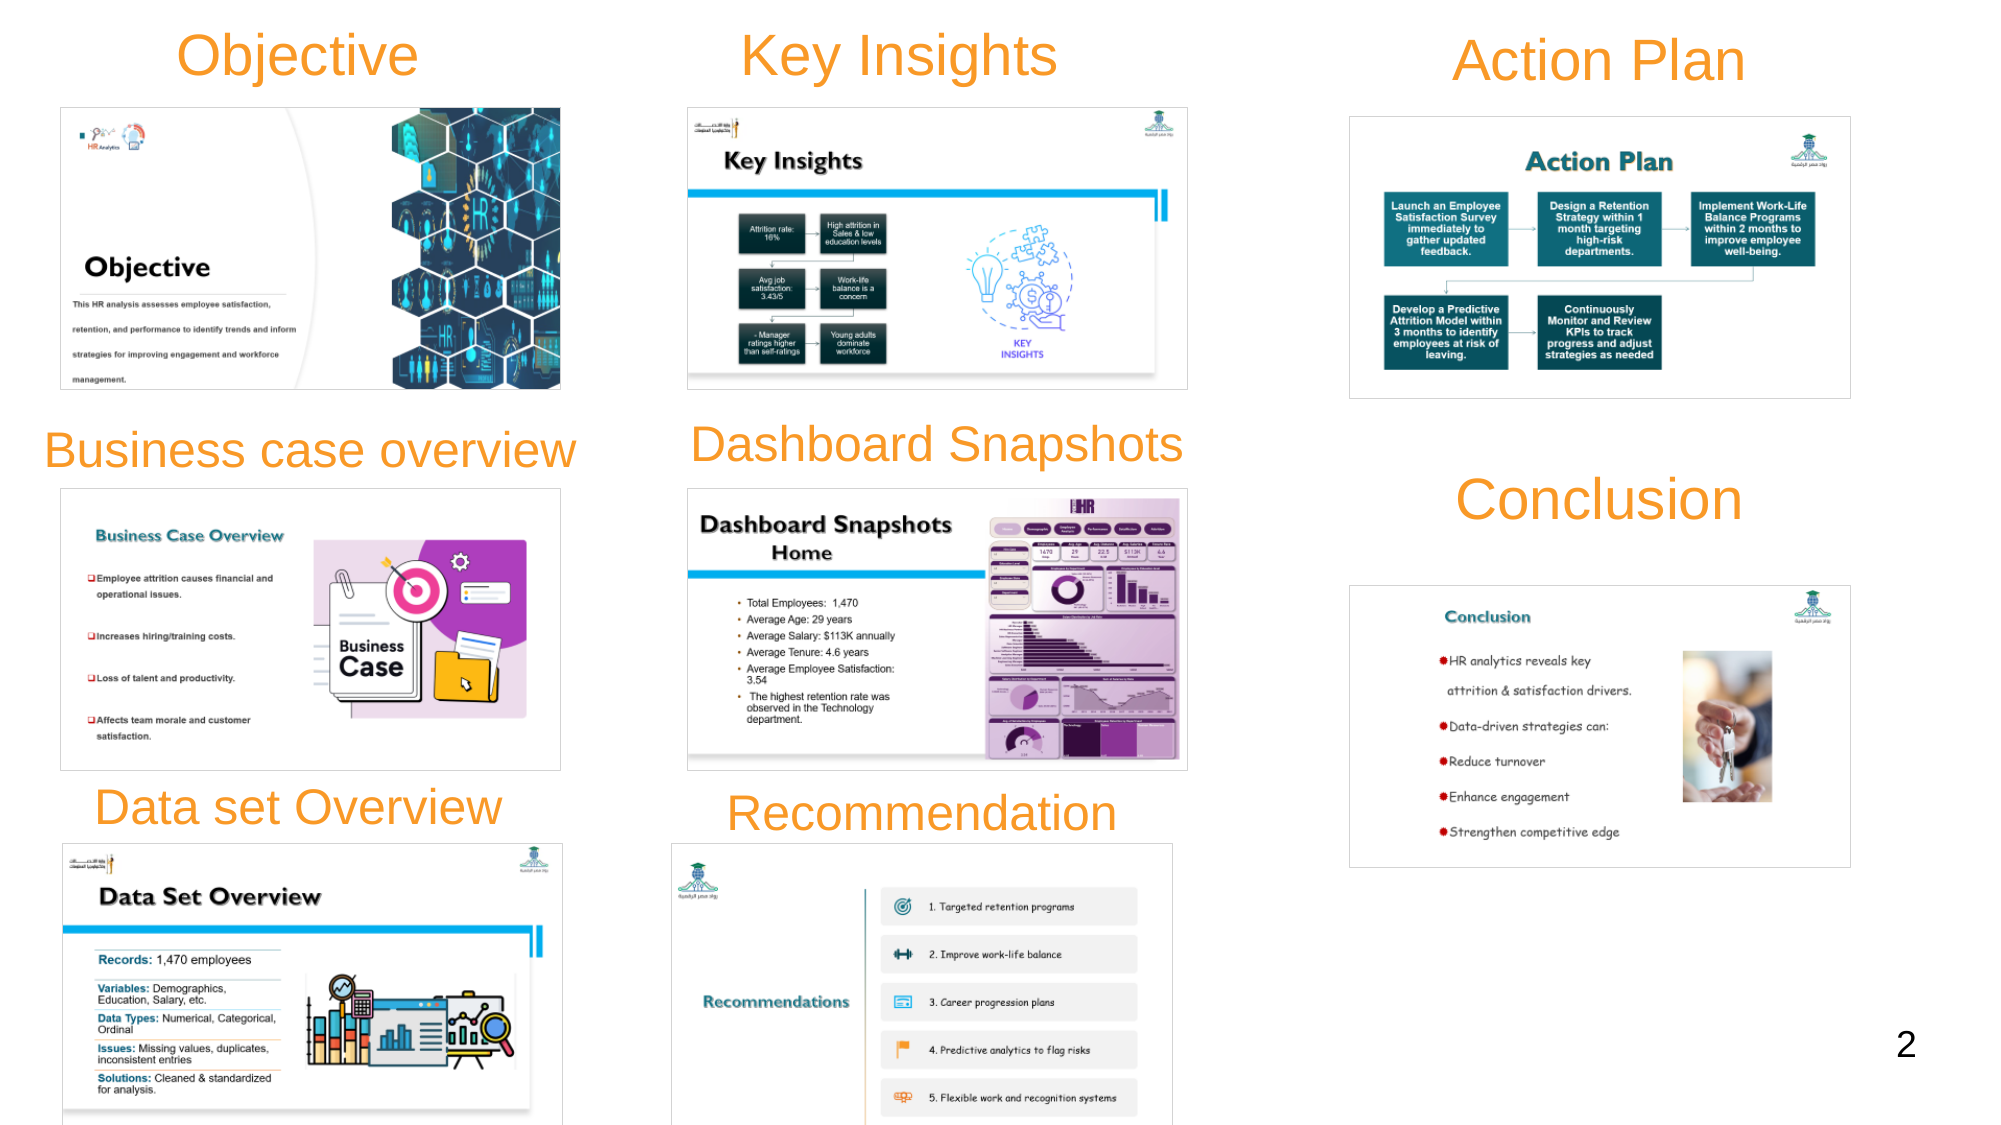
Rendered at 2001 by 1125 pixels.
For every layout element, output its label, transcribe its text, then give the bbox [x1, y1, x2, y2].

picture [63, 844, 562, 1125]
text_box Dashboard Snapshots [674, 403, 1200, 479]
picture [61, 489, 560, 770]
picture [61, 108, 560, 389]
picture [688, 489, 1187, 770]
text_box Recommendation [711, 772, 1133, 848]
picture [1350, 586, 1850, 867]
text_box Key Insights [725, 9, 1075, 95]
text_box Data set Overview [79, 766, 518, 842]
text_box Action Plan [1436, 15, 1763, 100]
picture [672, 844, 1172, 1125]
text_box Objective [161, 9, 436, 95]
text_box Business case overview [28, 409, 592, 485]
picture [1350, 117, 1850, 398]
slide_number 2 [1881, 1012, 1940, 1073]
text_box Conclusion [1440, 453, 1760, 539]
picture [688, 108, 1187, 389]
